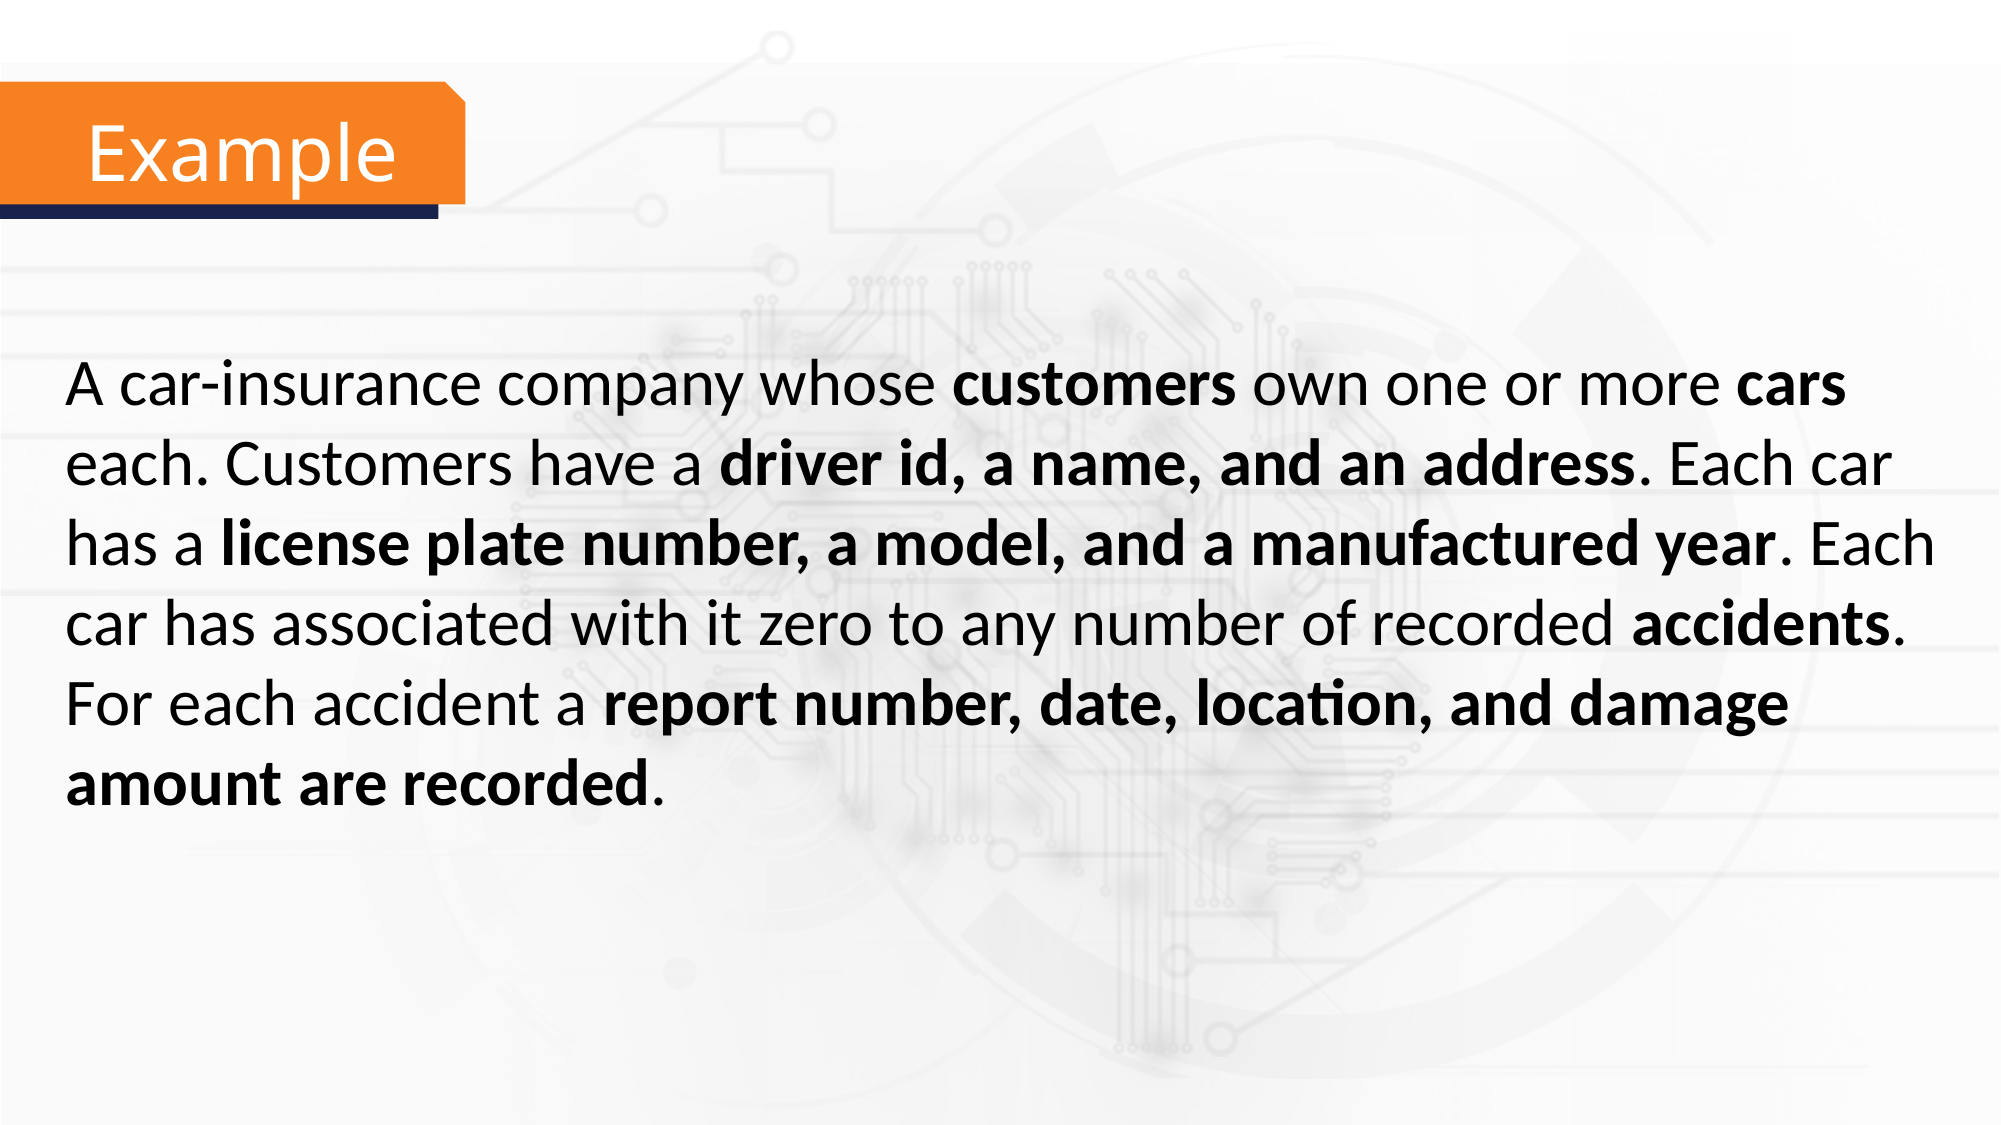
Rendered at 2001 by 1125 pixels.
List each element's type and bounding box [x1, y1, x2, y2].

picture [1, 63, 2000, 1125]
text_box [0, 29, 1999, 1125]
